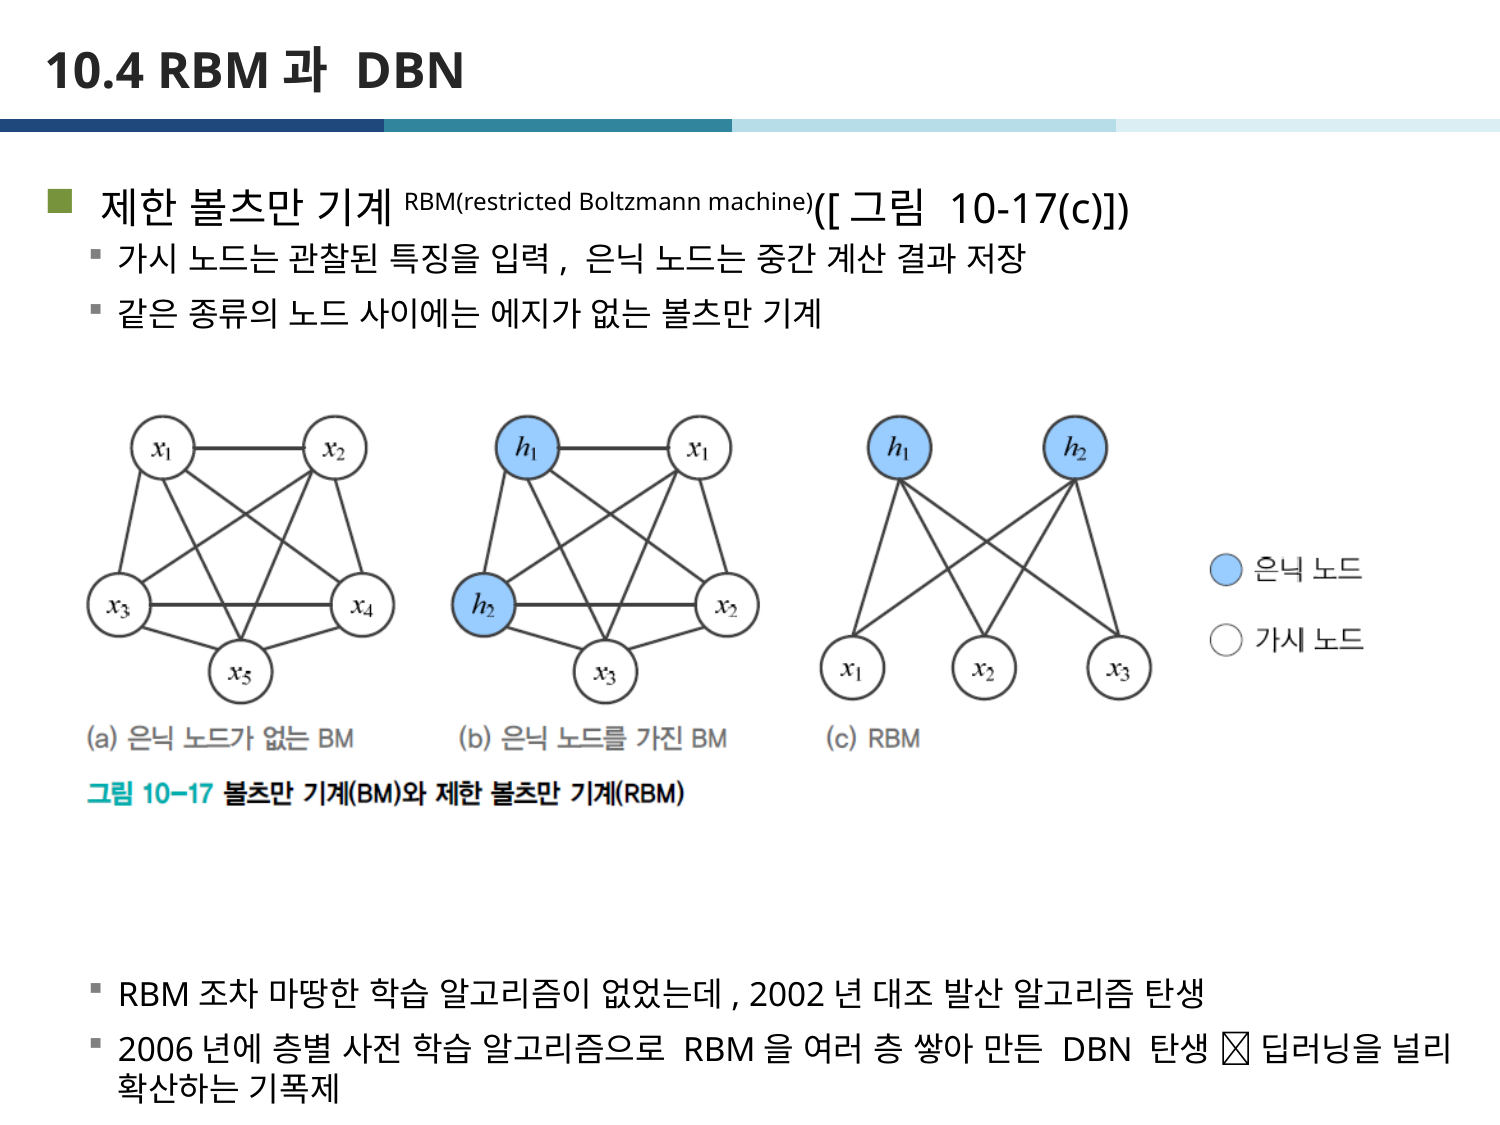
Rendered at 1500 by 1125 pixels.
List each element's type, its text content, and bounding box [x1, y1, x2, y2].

list 제한 볼츠만 기계RBM(restricted Boltzmann machine)([그림 10-17(c)]) 가시 노드는 관찰된 특징을 입력, 은닉 노드는 중간 계산 결과 저장 같은 종류의 노드 사이에는 에지가 없는 볼츠만 기계 RBM조차 마땅한 학습 알고리즘이 없었는데, 2002년 대조 발산 알고리즘 탄생 2006년에 층별 사전 학습 알고리즘으로 RBM을 여러 층 쌓아 만든 DBN 탄생  딥러닝을 널리 확산하는 기폭제 [29, 148, 1471, 1083]
picture [76, 408, 1376, 816]
title 10.4 RBM과 DBN [29, 23, 1448, 114]
